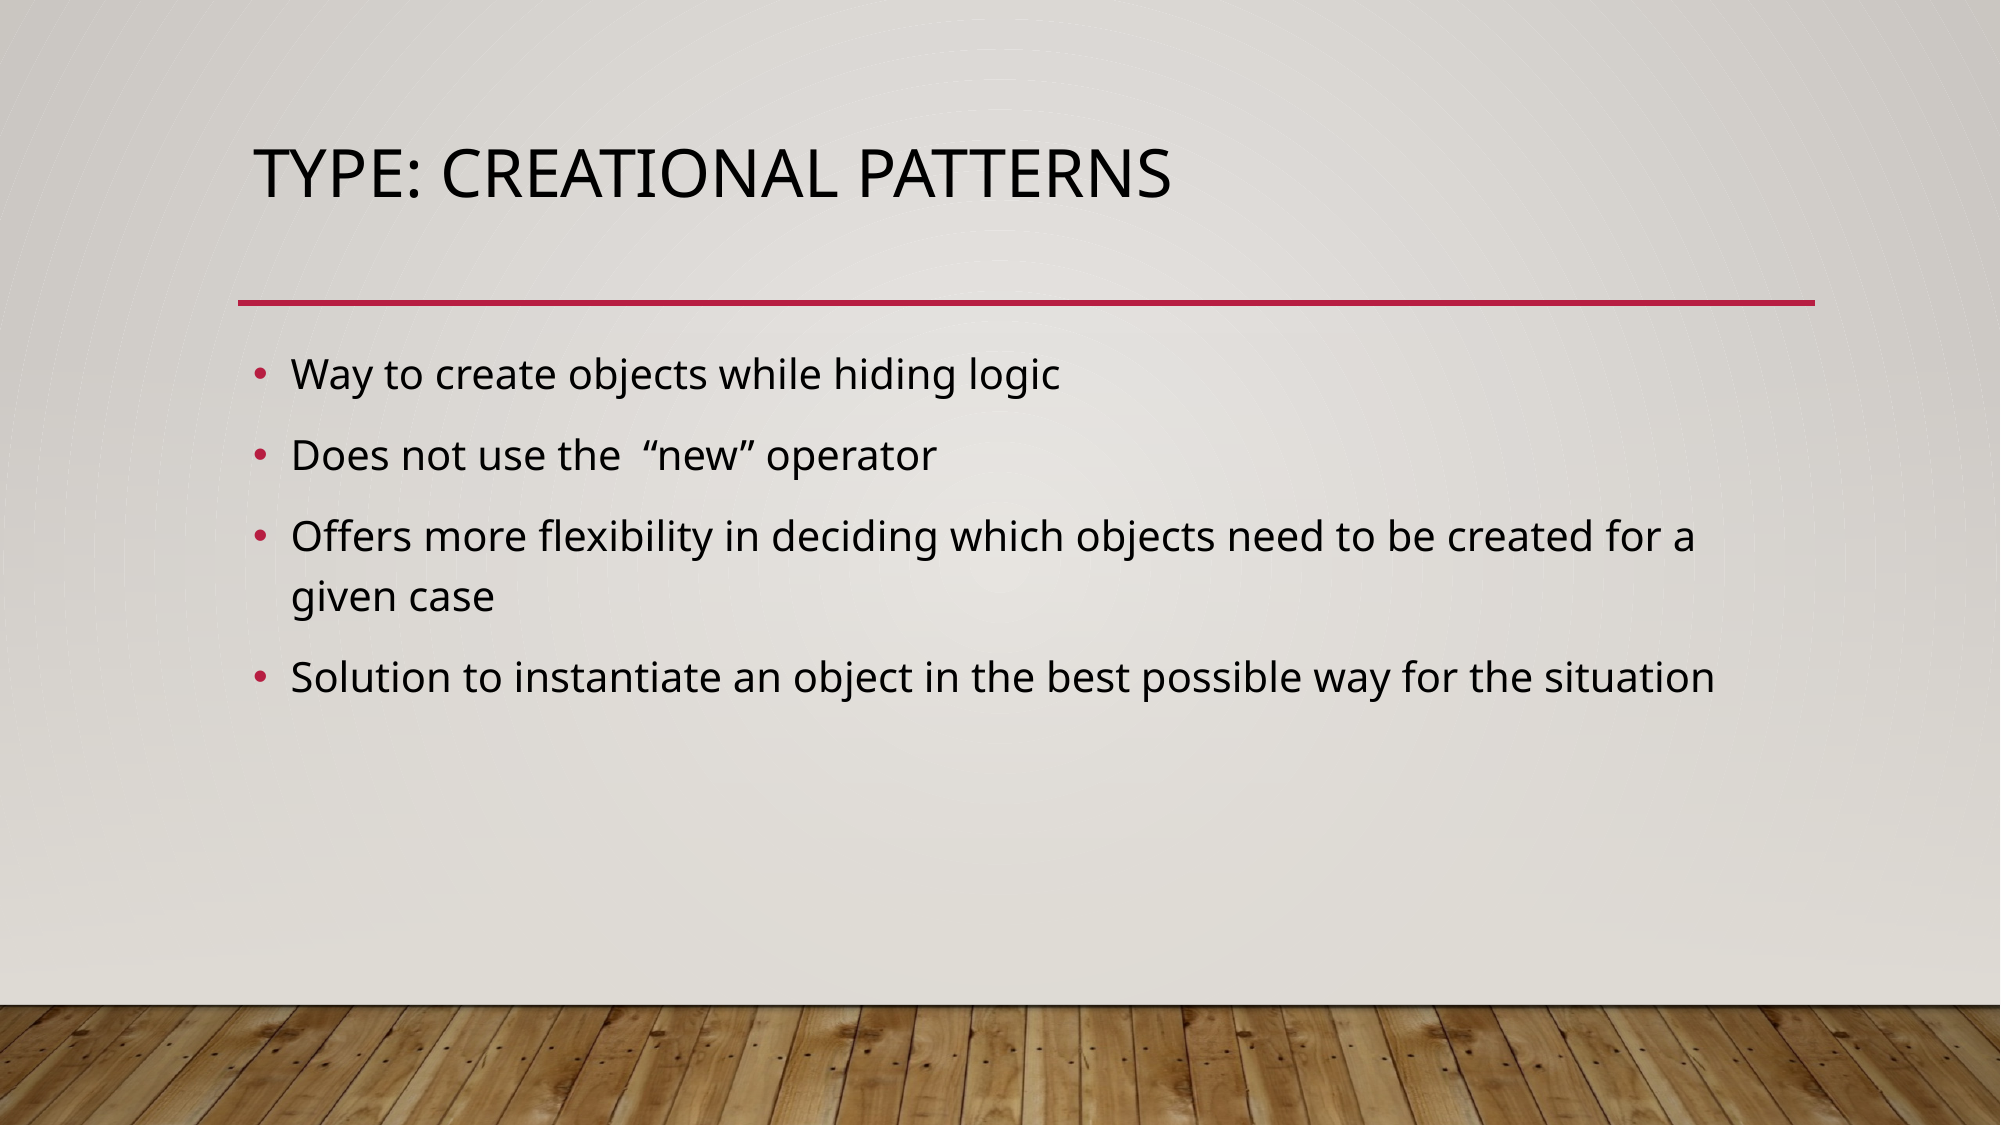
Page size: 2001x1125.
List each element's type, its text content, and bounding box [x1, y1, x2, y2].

title Type: Creational Patterns [238, 131, 1814, 305]
picture [0, 1005, 2000, 1125]
list Way to create objects while hiding logic Does not use the “new” operator Offers more flexibility in deciding which objects need to be created for a given case Solution to instantiate an object in the best possible way for the situation [238, 330, 1814, 897]
